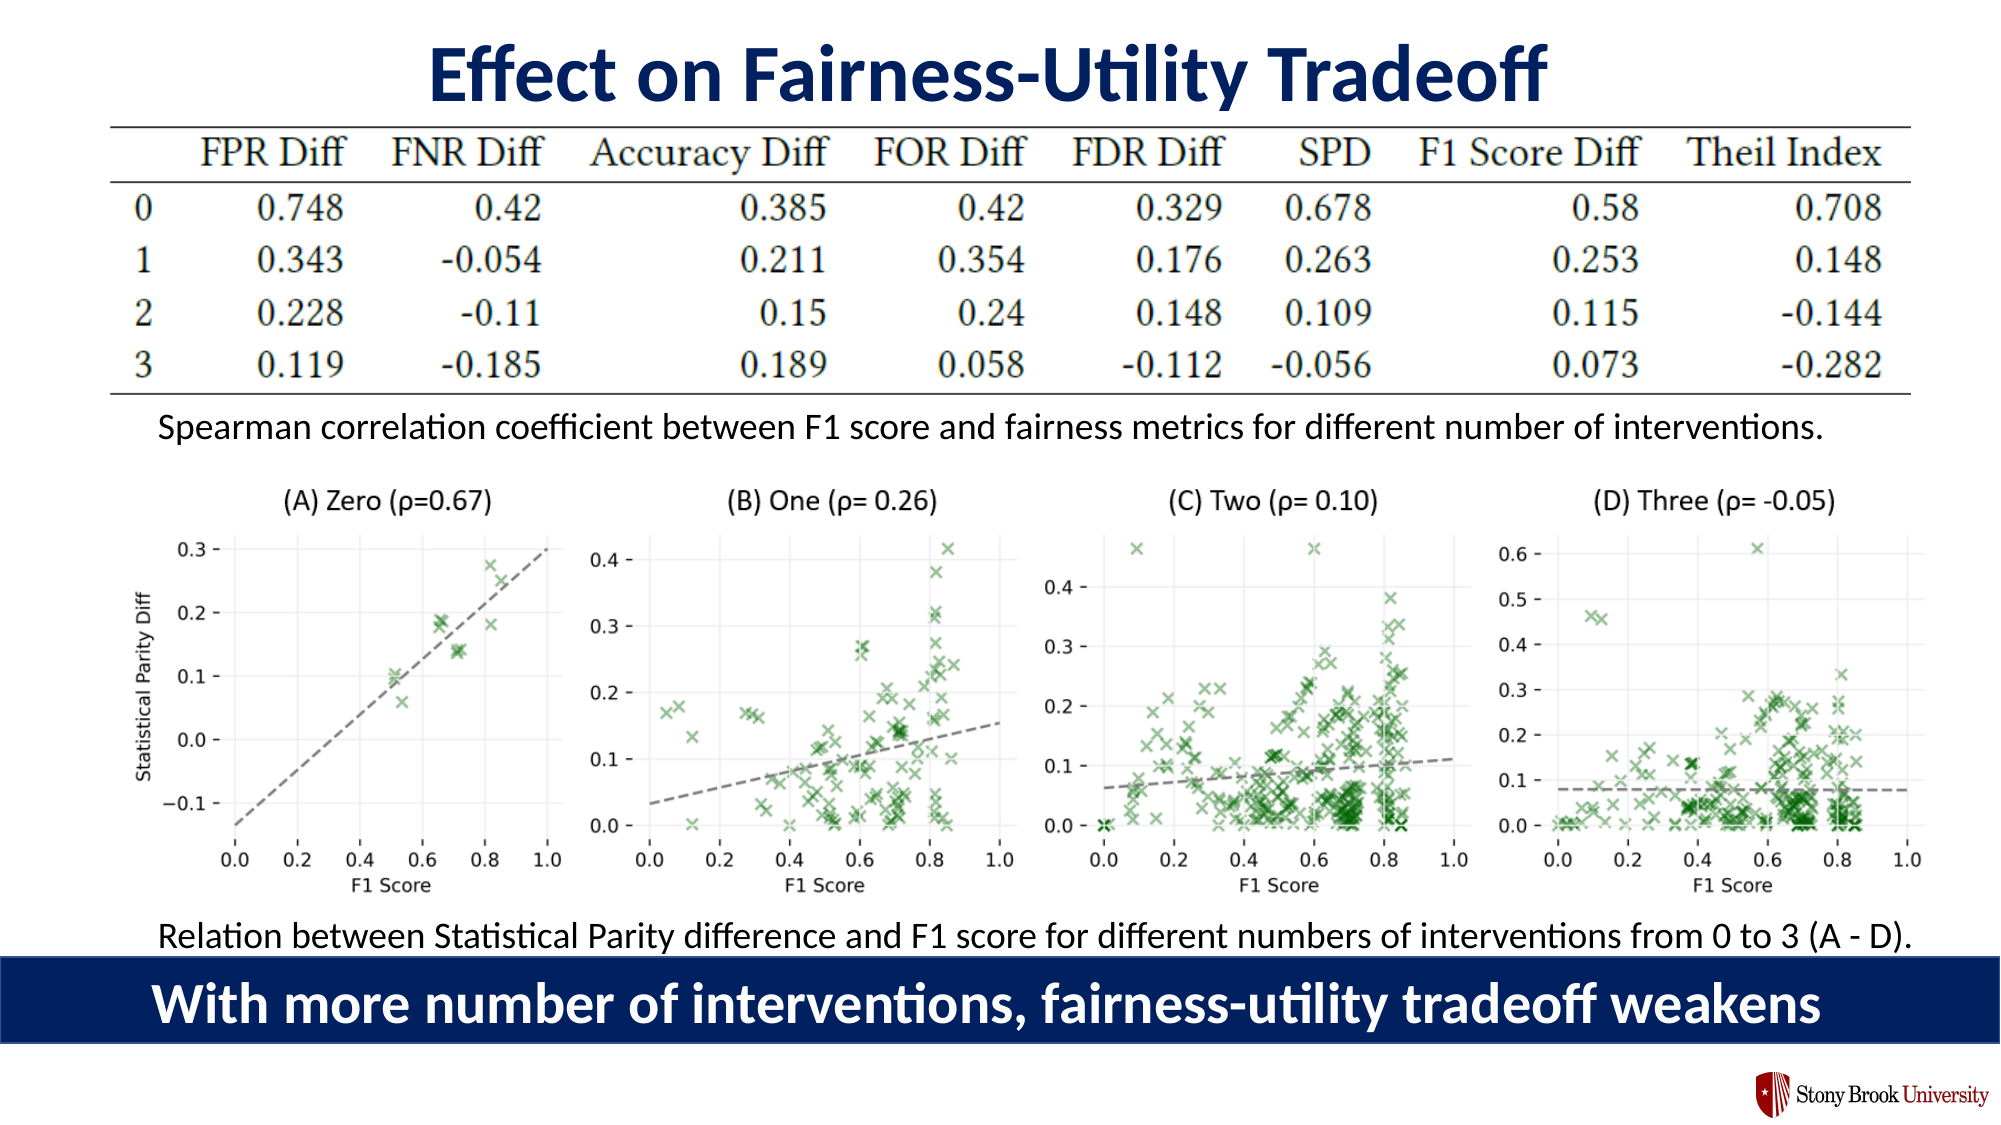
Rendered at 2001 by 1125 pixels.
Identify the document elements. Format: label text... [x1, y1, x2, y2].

picture [95, 111, 1911, 406]
text_box Spearman correlation coefficient between F1 score and fairness metrics for different number of interventions. [143, 406, 1857, 455]
text_box Relation between Statistical Parity difference and F1 score for different numbers of interventions from 0 to 3 (A - D). [143, 903, 1983, 956]
picture [121, 478, 1936, 907]
picture [1756, 1072, 1989, 1118]
text_box With more number of interventions, fairness-utility tradeoff weakens [0, 956, 2000, 1044]
text_box Effect on Fairness-Utility Tradeoff [106, 23, 1874, 111]
